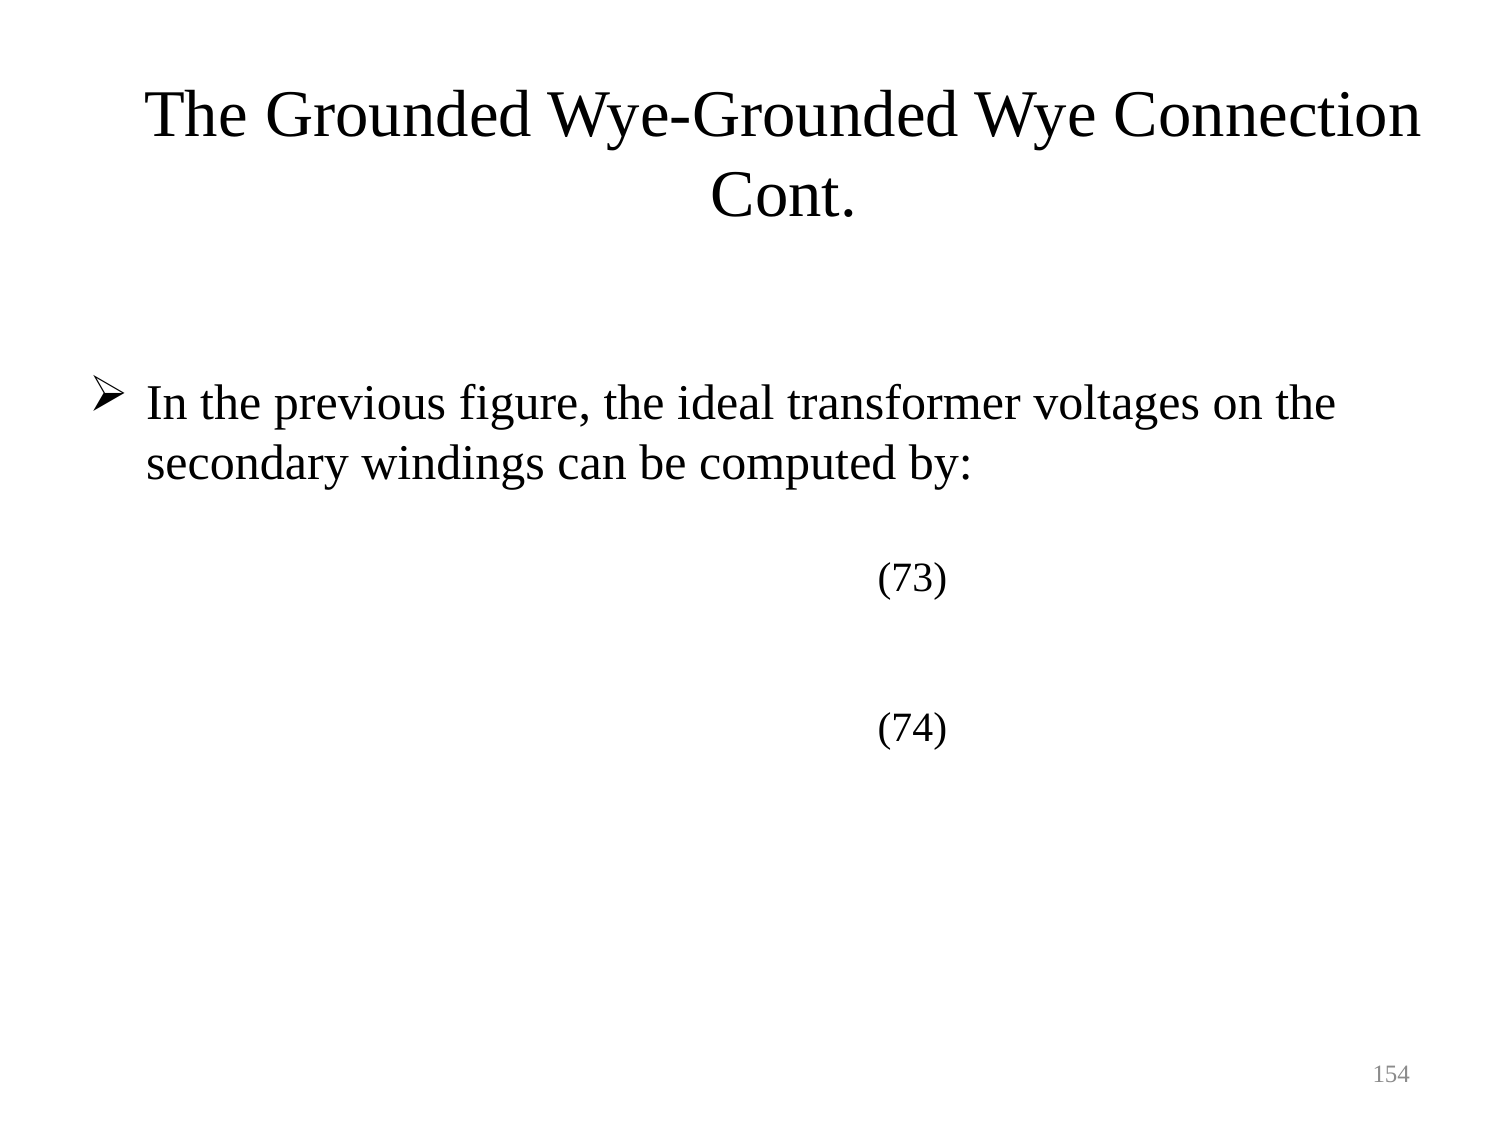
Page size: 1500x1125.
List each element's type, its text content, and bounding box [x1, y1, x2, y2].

slide_number 154 [1074, 1042, 1425, 1103]
text_box The Grounded Wye-Grounded Wye Connection Cont. [0, 62, 1497, 238]
